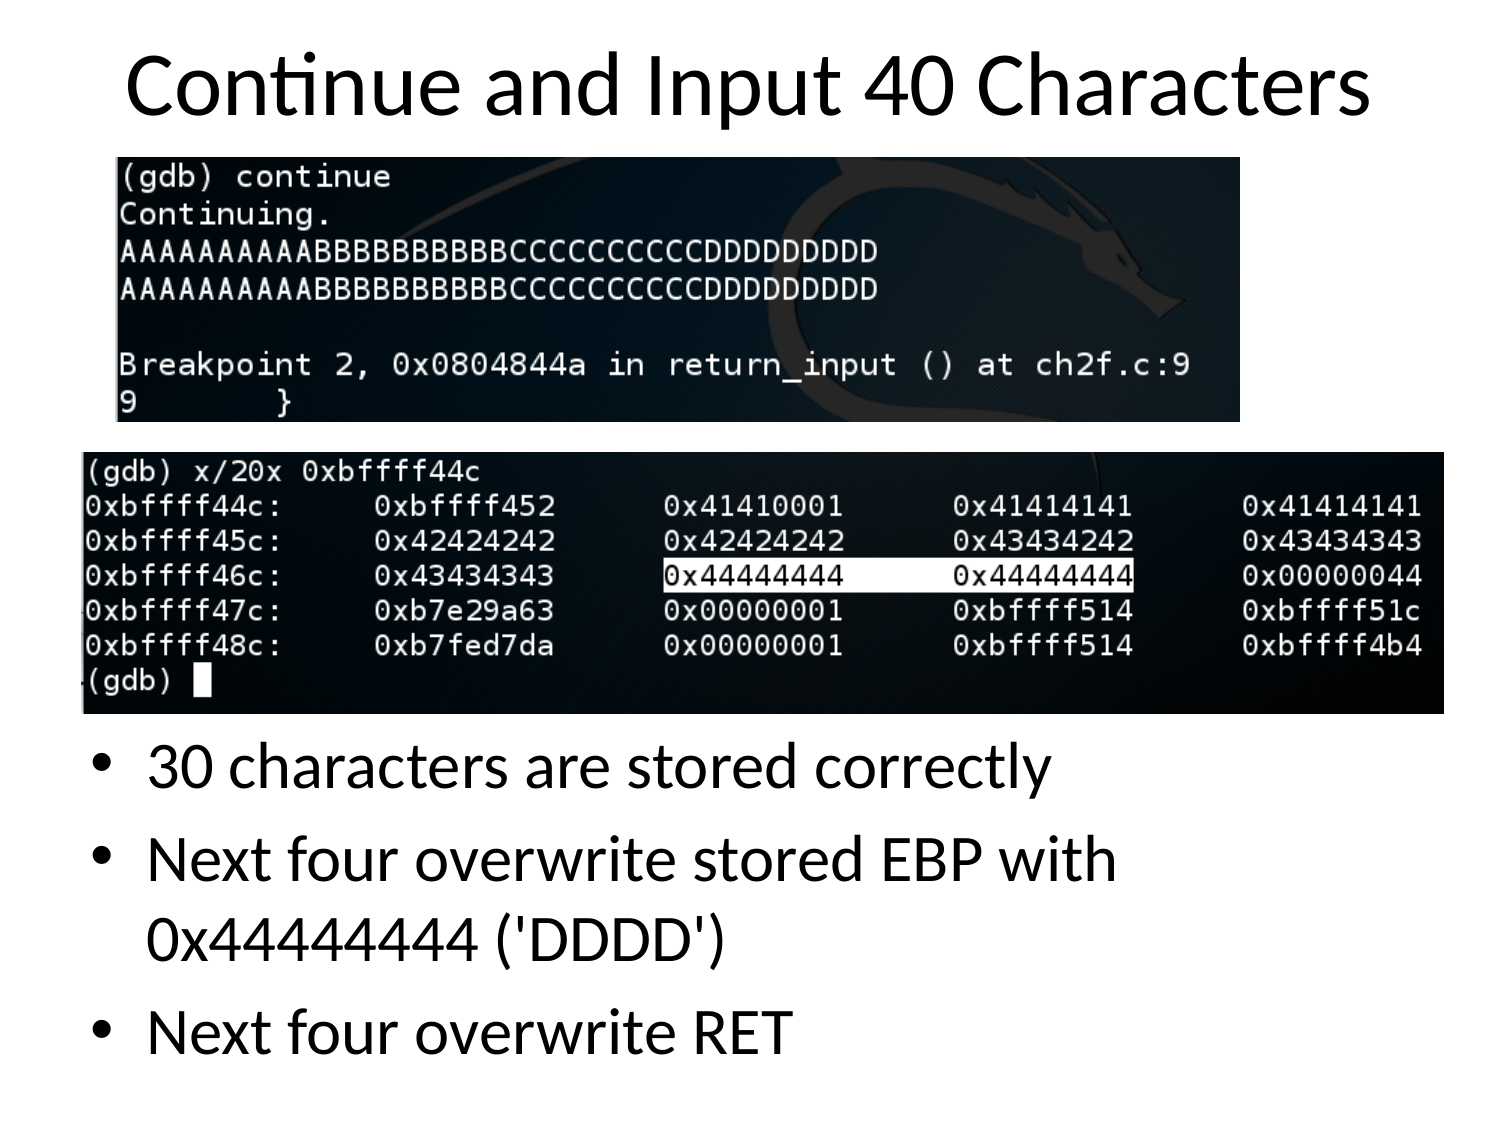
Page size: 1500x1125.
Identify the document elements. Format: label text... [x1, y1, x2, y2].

picture [80, 452, 1444, 715]
list 30 characters are stored correctly Next four overwrite stored EBP with 0x44444444 ('DDDD') Next four overwrite RET [75, 715, 1425, 1005]
title Continue and Input 40 Characters [75, 0, 1425, 158]
picture [115, 157, 1240, 422]
